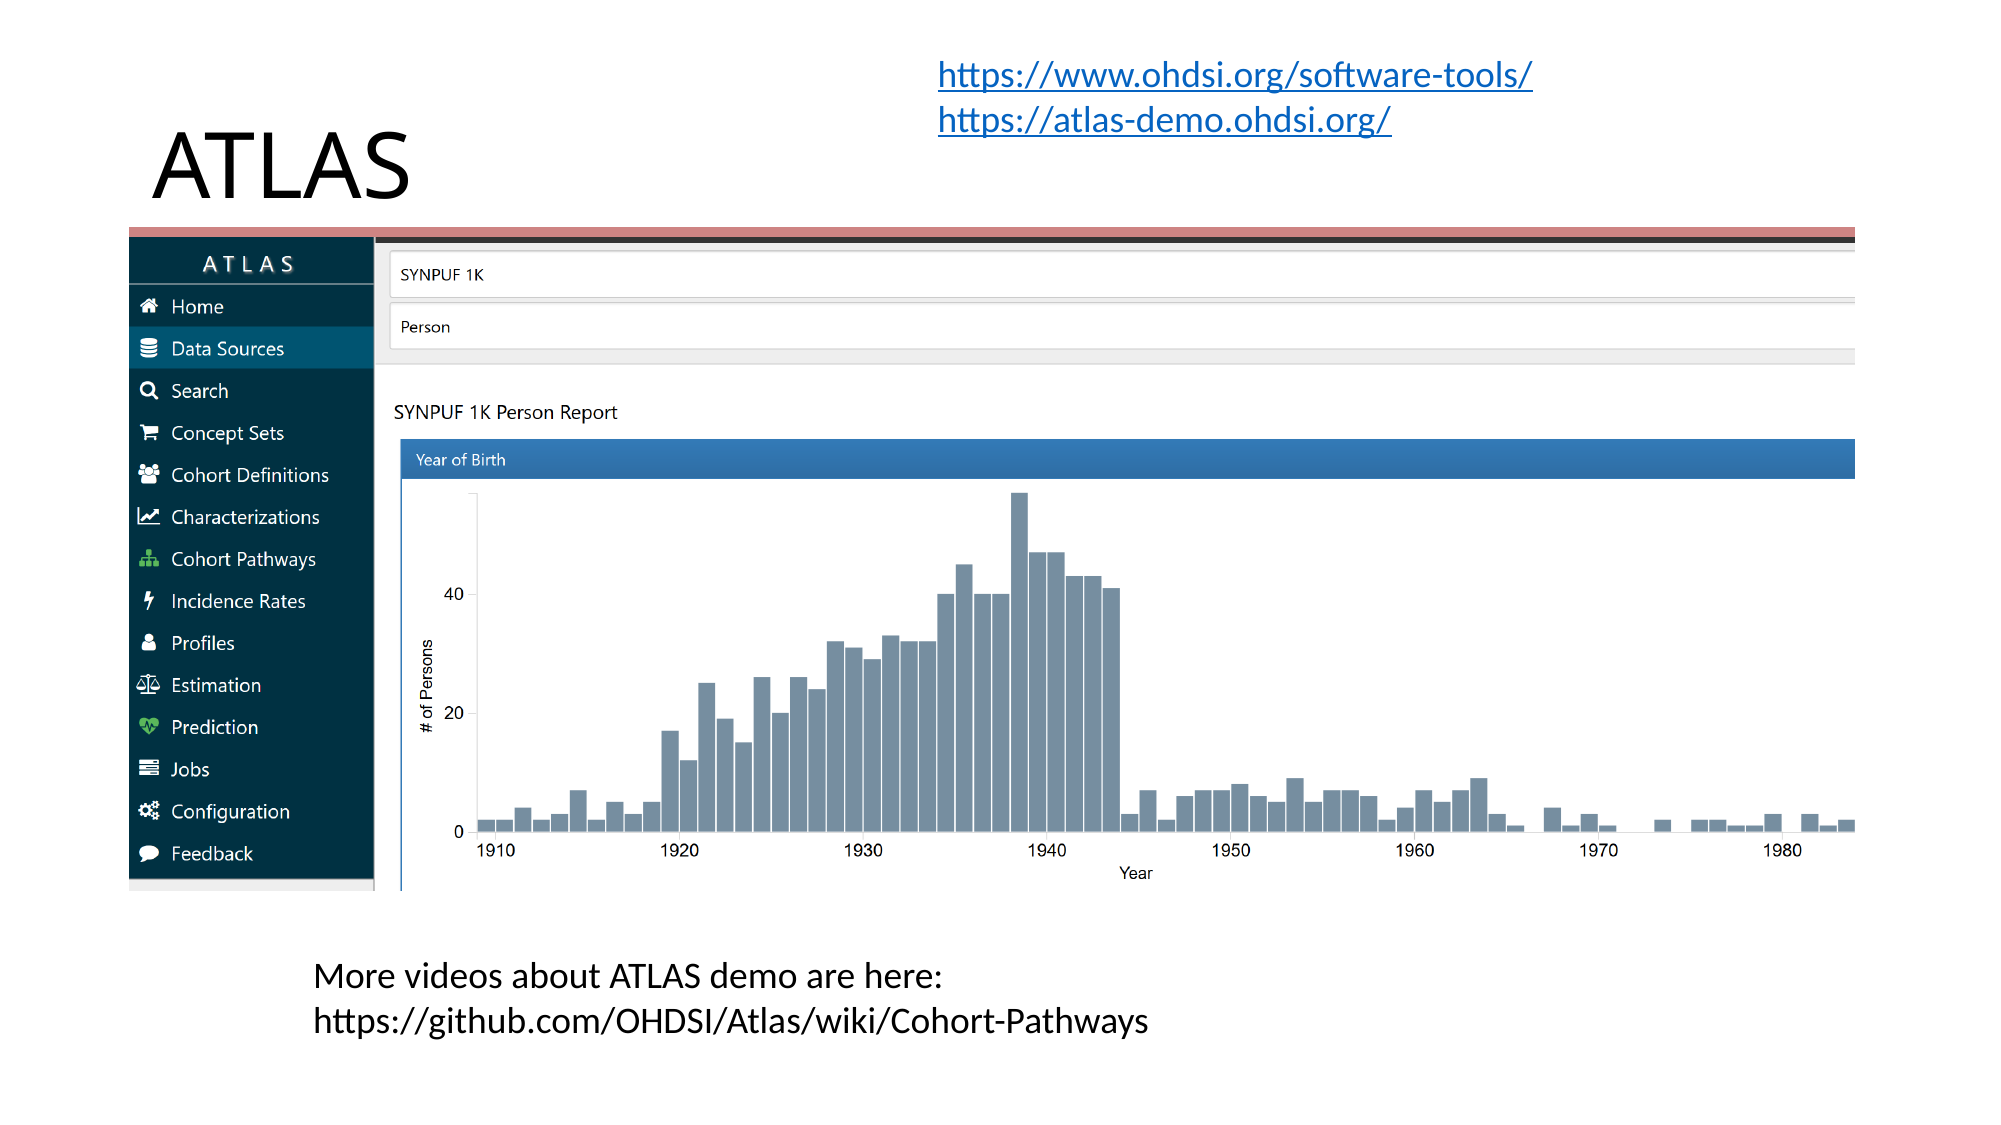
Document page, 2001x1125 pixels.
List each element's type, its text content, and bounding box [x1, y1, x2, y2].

title ATLAS [137, 59, 1863, 278]
text_box More videos about ATLAS demo are here: https://github.com/OHDSI/Atlas/wiki/Cohort-Pathways [298, 943, 1428, 1049]
text_box https://www.ohdsi.org/software-tools/ https://atlas-demo.ohdsi.org/ [922, 42, 1714, 192]
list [129, 227, 1855, 891]
